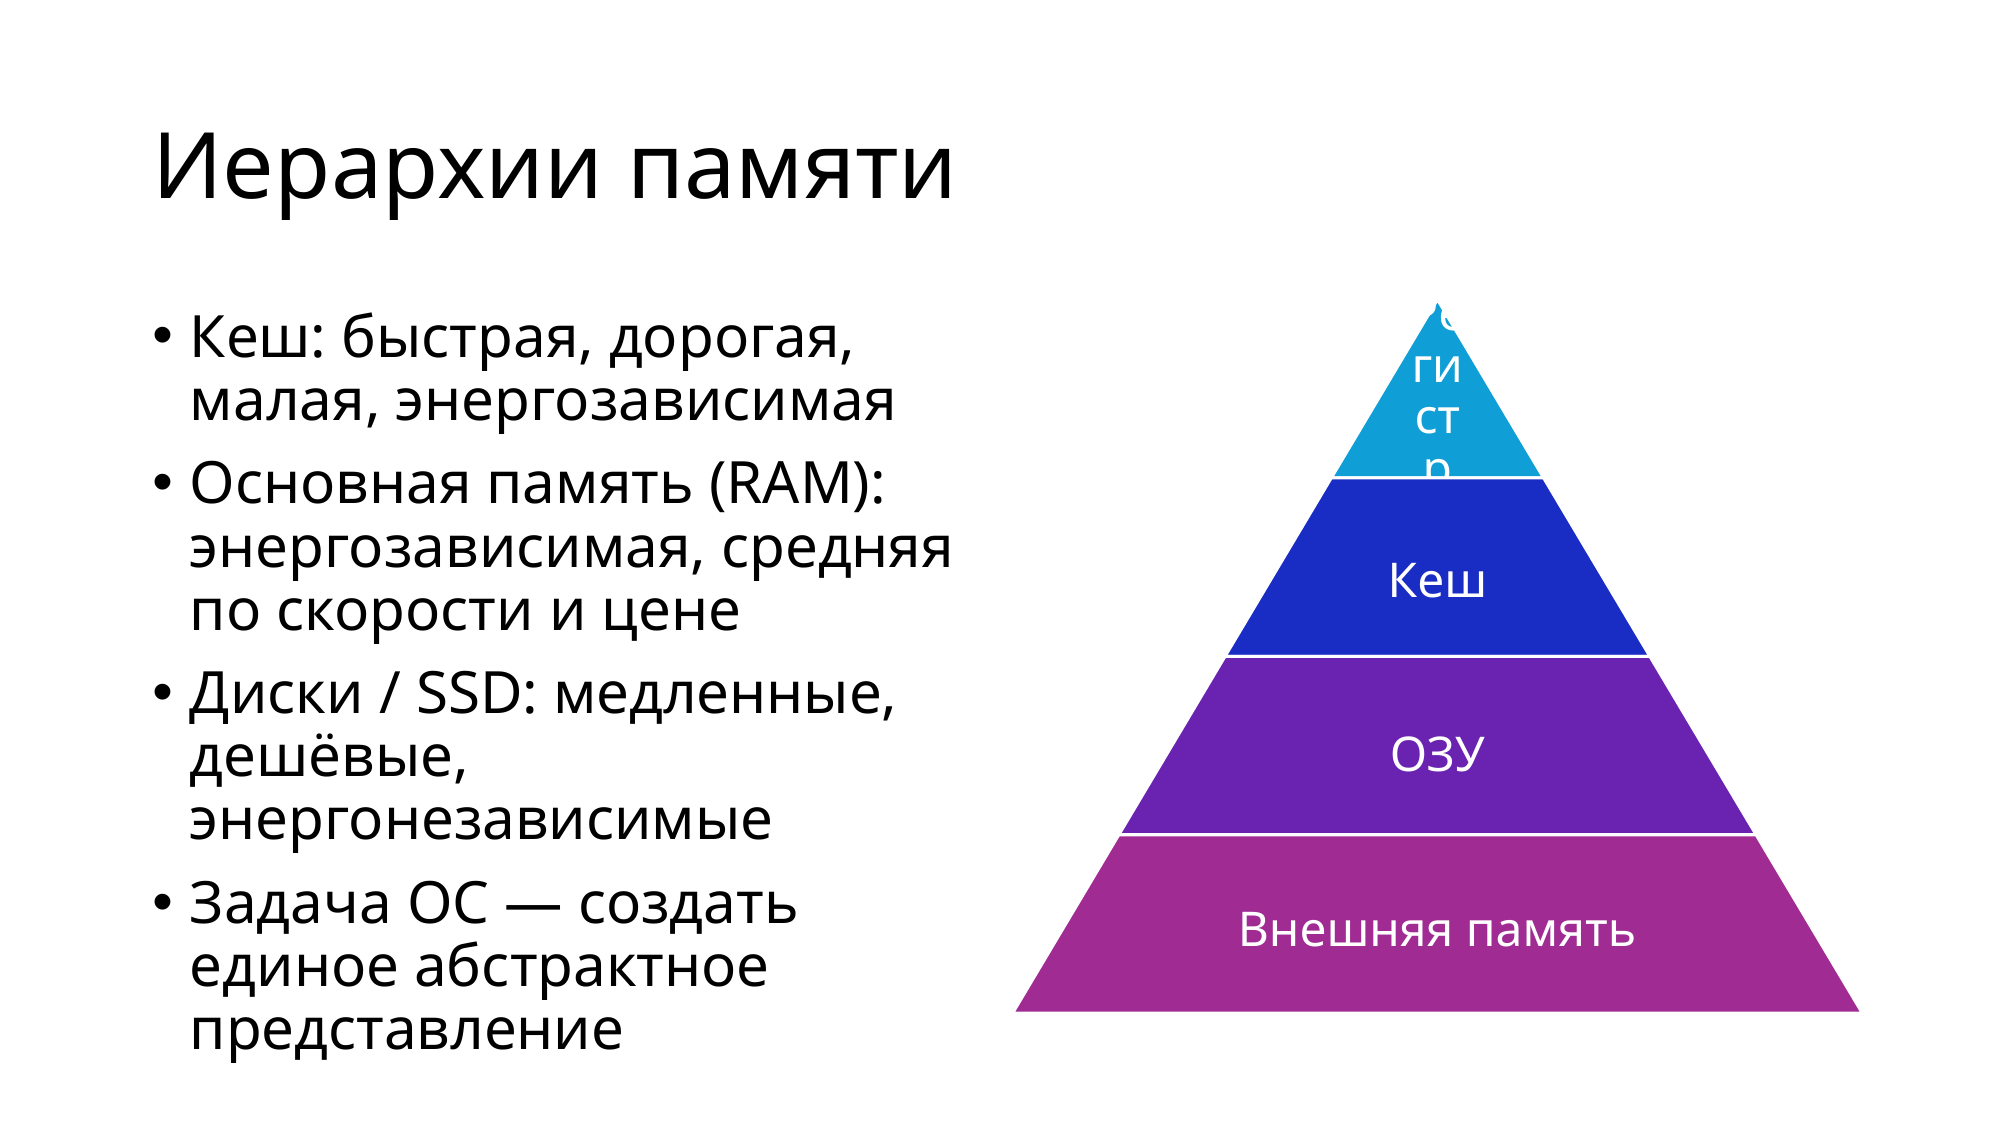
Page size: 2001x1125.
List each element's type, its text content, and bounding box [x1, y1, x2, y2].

list Кеш: быстрая, дорогая, малая, энергозависимая Основная память (RAM): энергозависимая, средняя по скорости и цене Диски / SSD: медленные, дешёвые, энергонезависимые Задача ОС — создать единое абстрактное представление [137, 299, 988, 1014]
title Иерархии памяти [137, 59, 1863, 278]
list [1011, 298, 1863, 1014]
